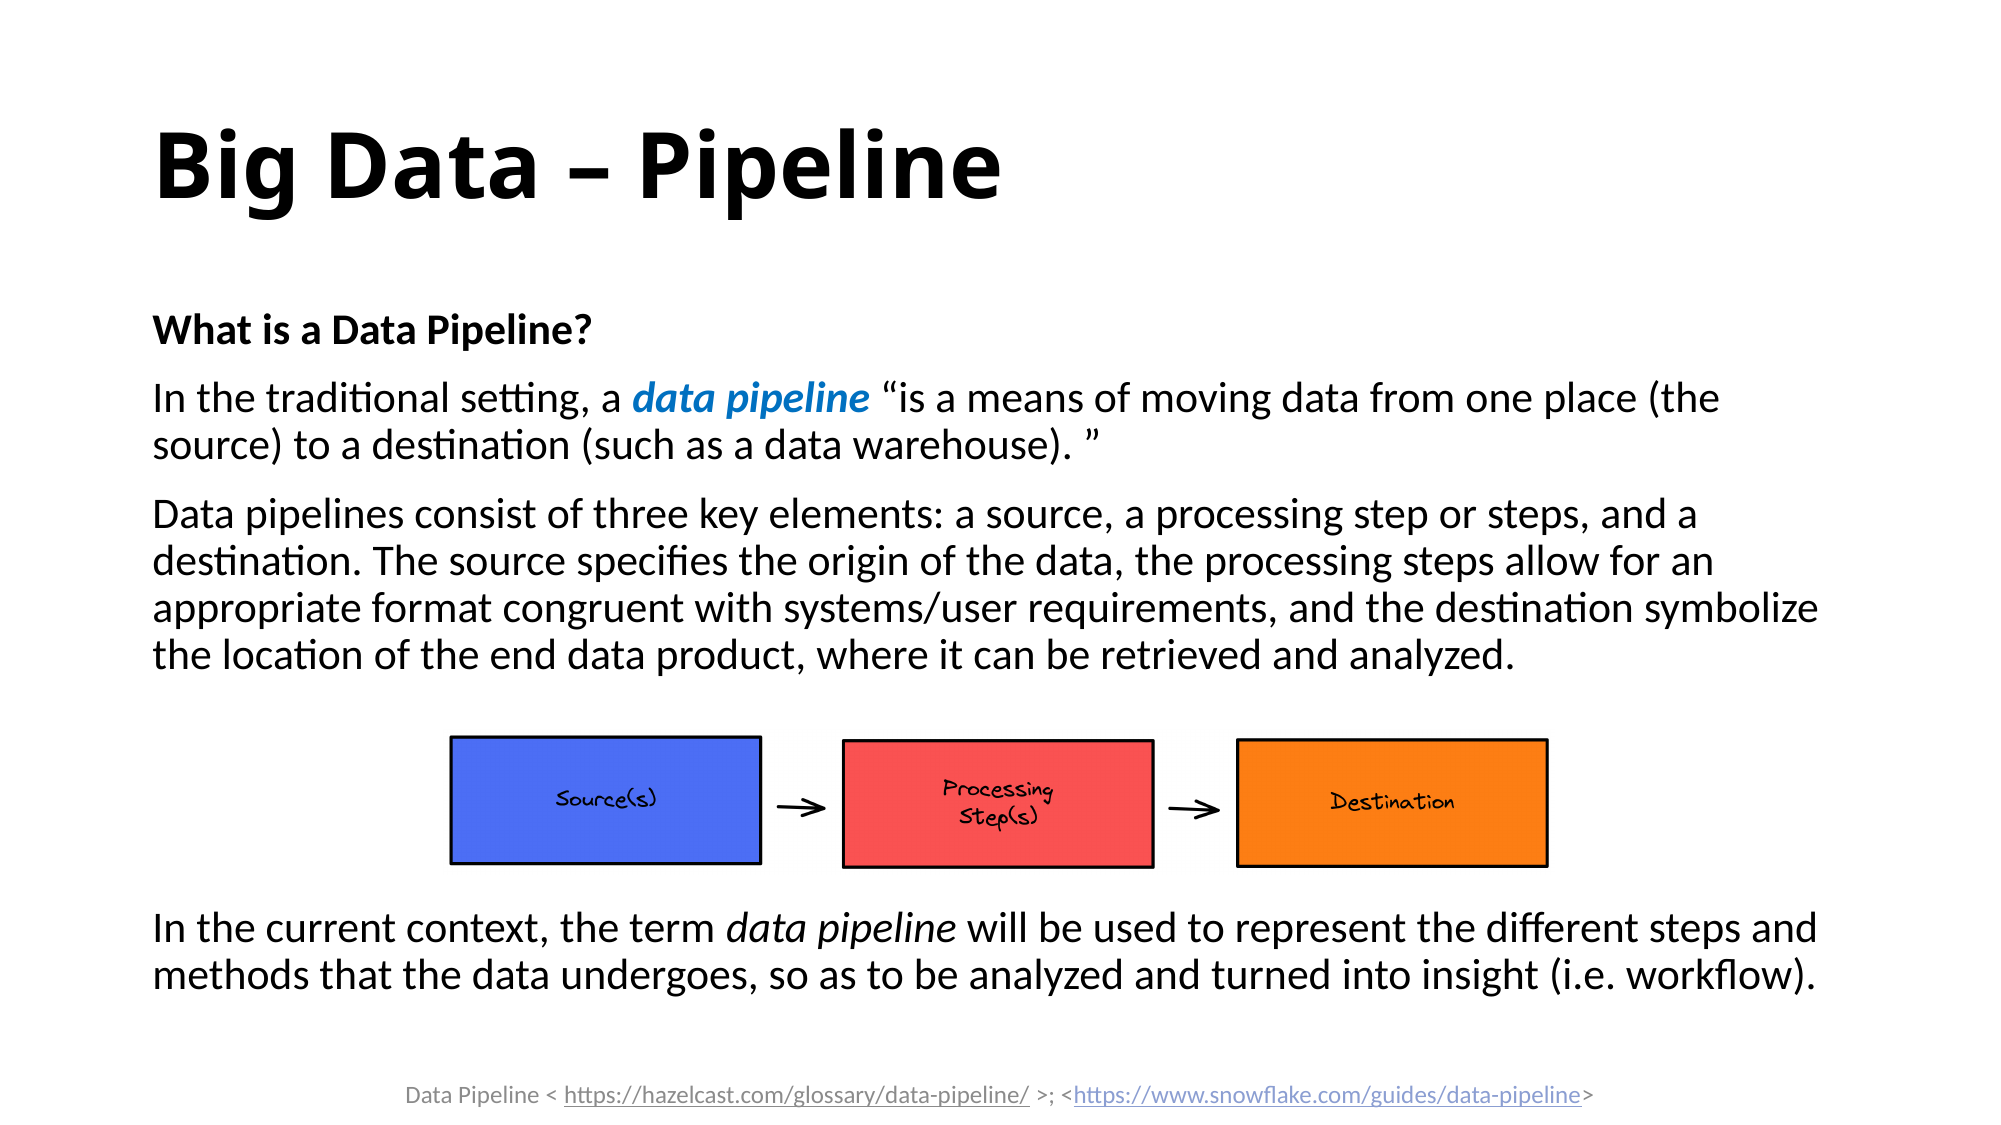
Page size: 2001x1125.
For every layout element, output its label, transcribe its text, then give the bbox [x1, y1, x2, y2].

list What is a Data Pipeline? In the traditional setting, a data pipeline “is a means of moving data from one place (the source) to a destination (such as a data warehouse). ” Data pipelines consist of three key elements: a source, a processing step or steps, and a destination. The source specifies the origin of the data, the processing steps allow for an appropriate format congruent with systems/user requirements, and the destination symbolize the location of the end data product, where it can be retrieved and analyzed. In the current context, the term data pipeline will be used to represent the different steps and methods that the data undergoes, so as to be analyzed and turned into insight (i.e. workflow). [137, 299, 1863, 1013]
title Big Data – Pipeline [137, 59, 1863, 278]
footer Data Pipeline < https://hazelcast.com/glossary/data-pipeline/ >; <https://www.snowflake.com/guides/data-pipeline> [17, 1066, 1982, 1122]
picture [443, 729, 1555, 875]
